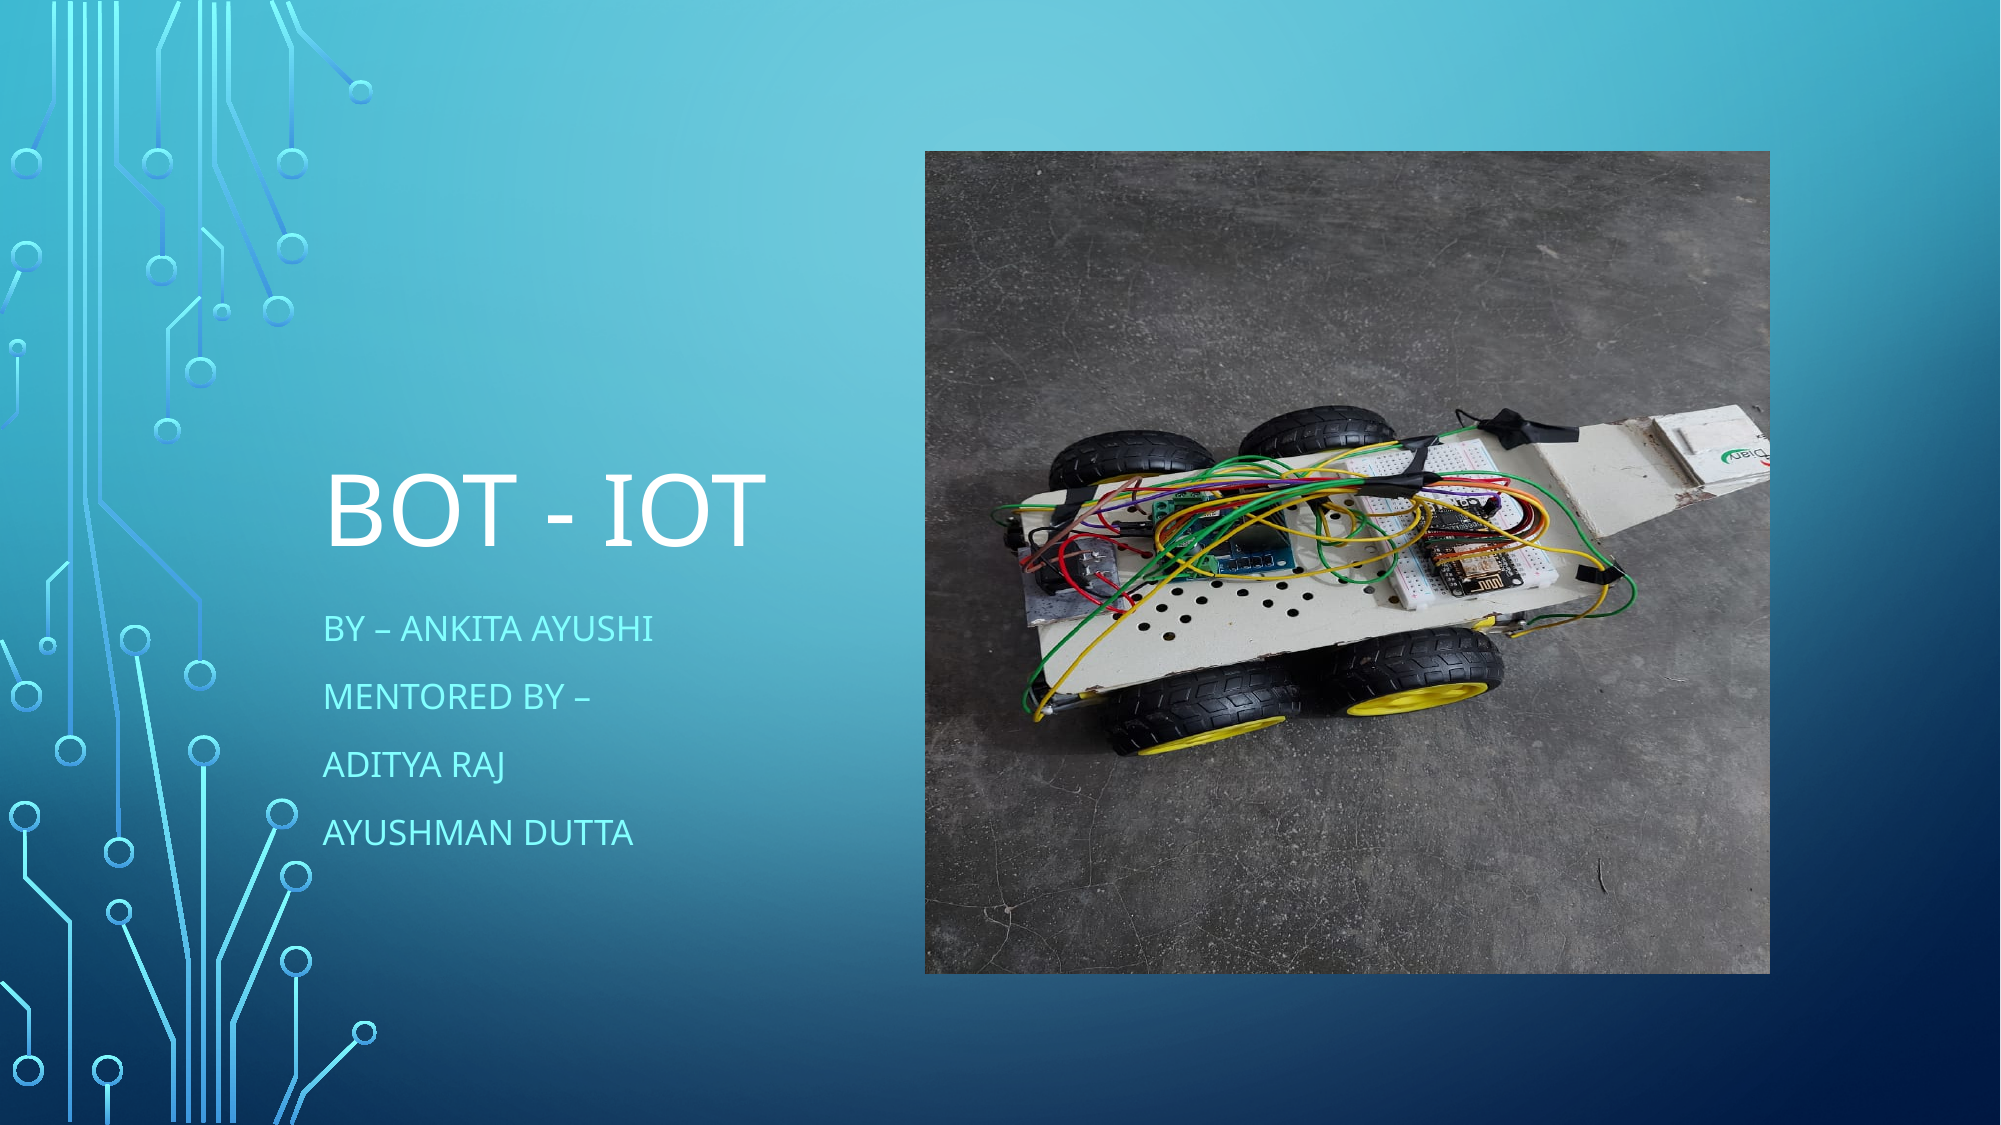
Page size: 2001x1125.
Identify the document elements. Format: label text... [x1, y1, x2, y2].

subtitle By – ANKITA AYUSHI Mentored By – ADITYA RAJ AYUSHMAN DUTTA [307, 590, 925, 863]
picture [925, 150, 1770, 974]
title BOT - IOT [307, 184, 925, 576]
